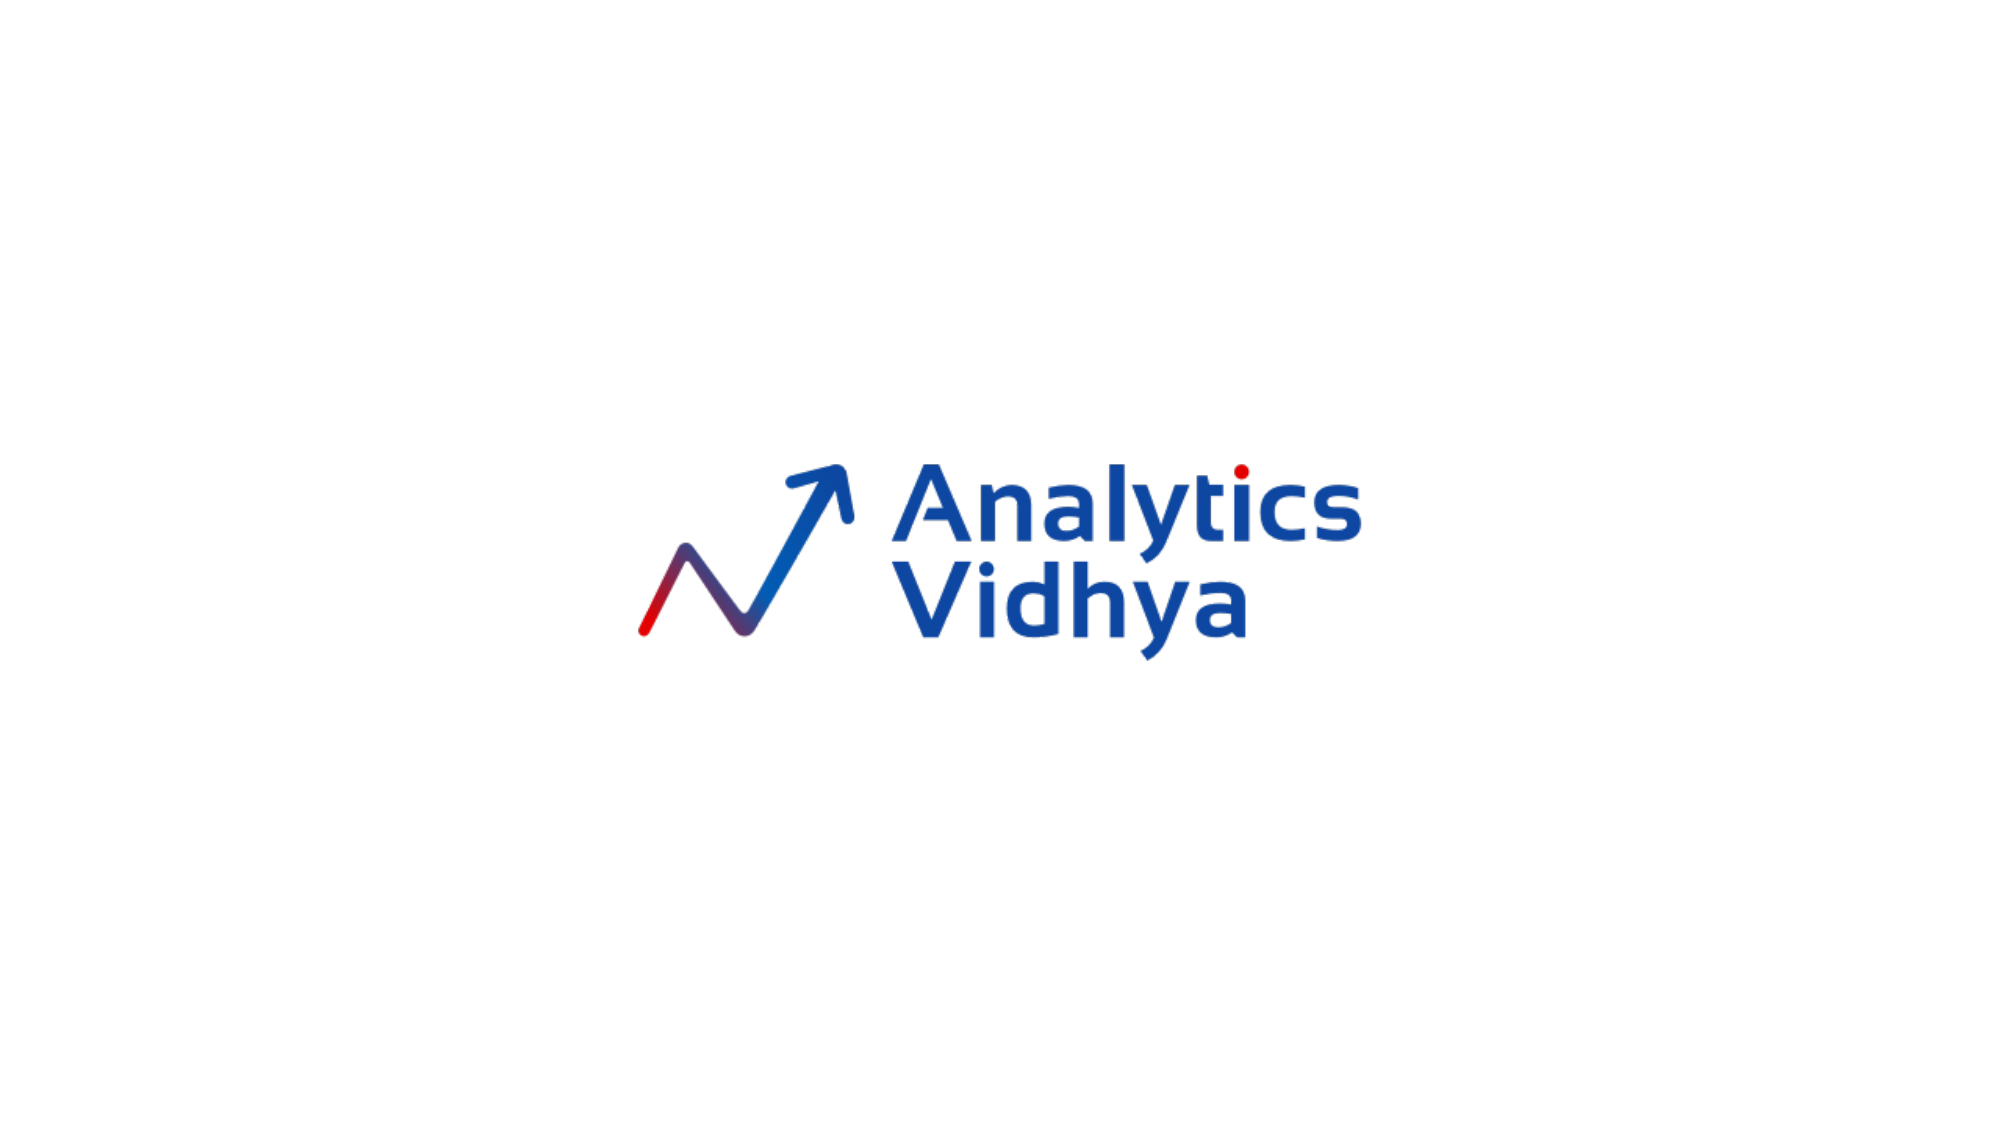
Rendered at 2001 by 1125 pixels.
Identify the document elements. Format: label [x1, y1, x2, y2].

picture [609, 449, 1391, 675]
